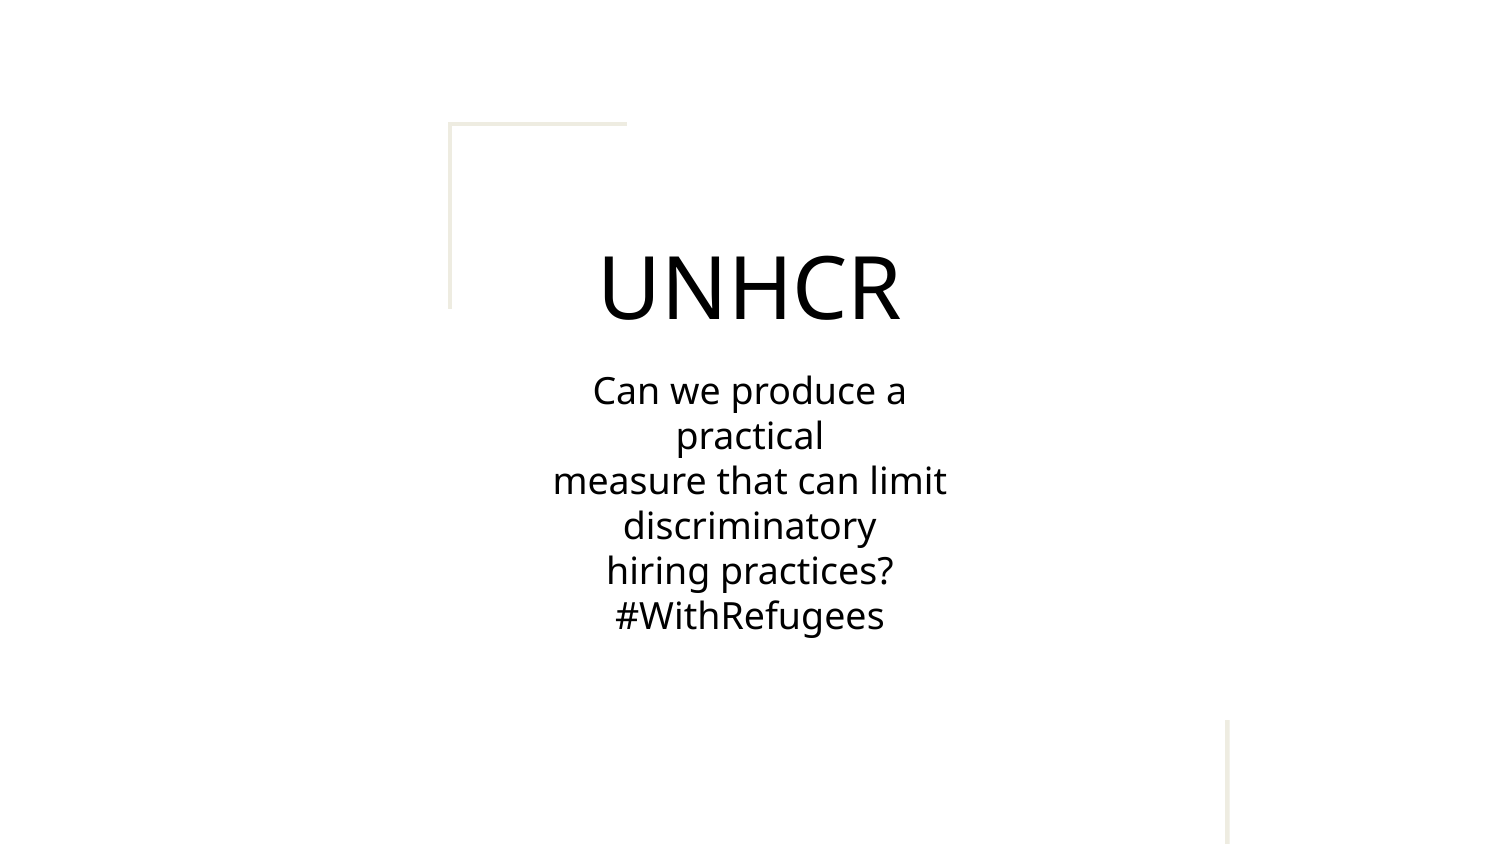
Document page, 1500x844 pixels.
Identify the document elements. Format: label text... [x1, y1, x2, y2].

text_box UNHCR [499, 236, 1001, 351]
text_box Can we produce a practical measure that can limit discriminatory hiring practices? #WithRefugees [499, 351, 1001, 529]
